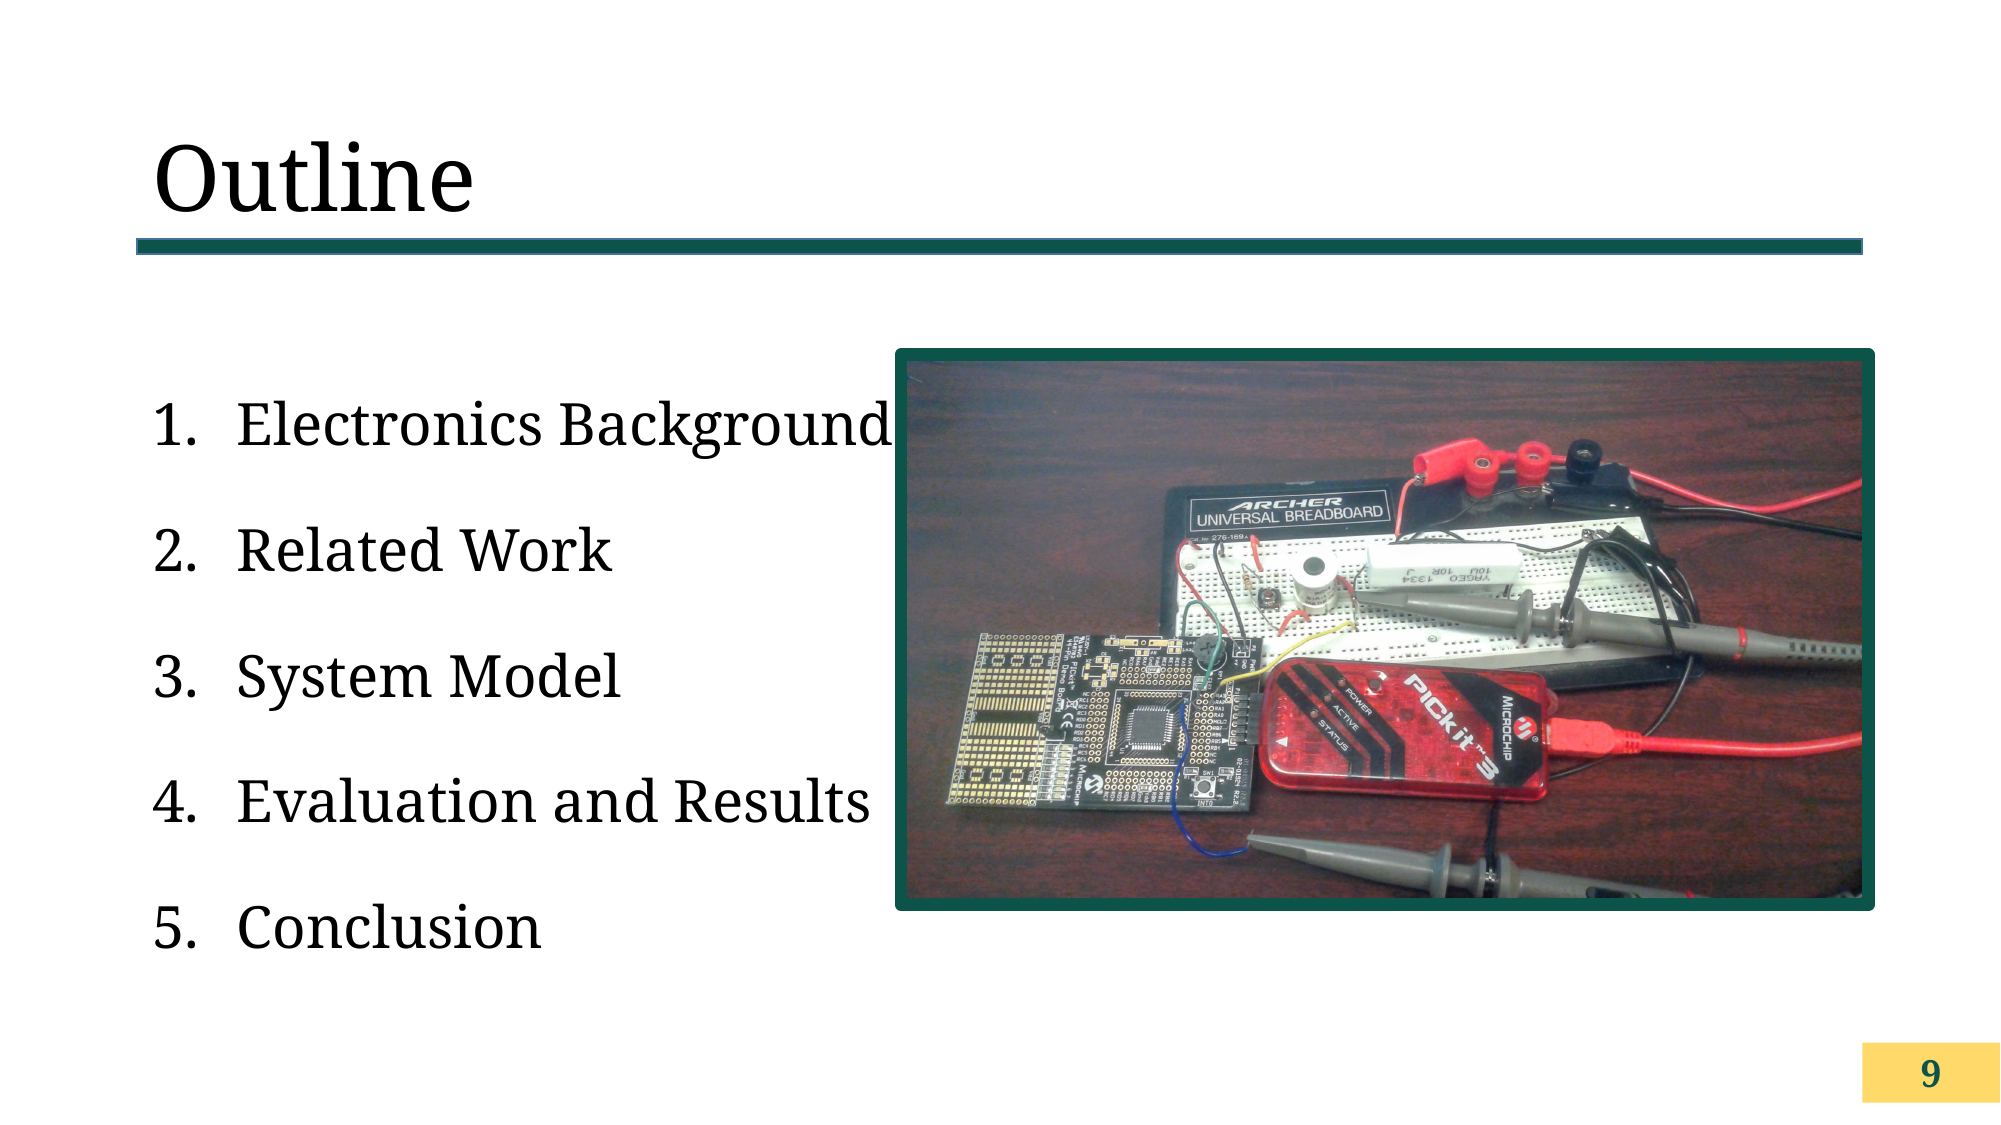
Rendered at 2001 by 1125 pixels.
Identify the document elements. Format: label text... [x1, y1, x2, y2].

list Electronics Background Related Work System Model Evaluation and Results Conclusion [137, 299, 1863, 1014]
picture [906, 360, 1863, 899]
slide_number 9 [1862, 1042, 2000, 1103]
title Outline [137, 59, 1863, 239]
